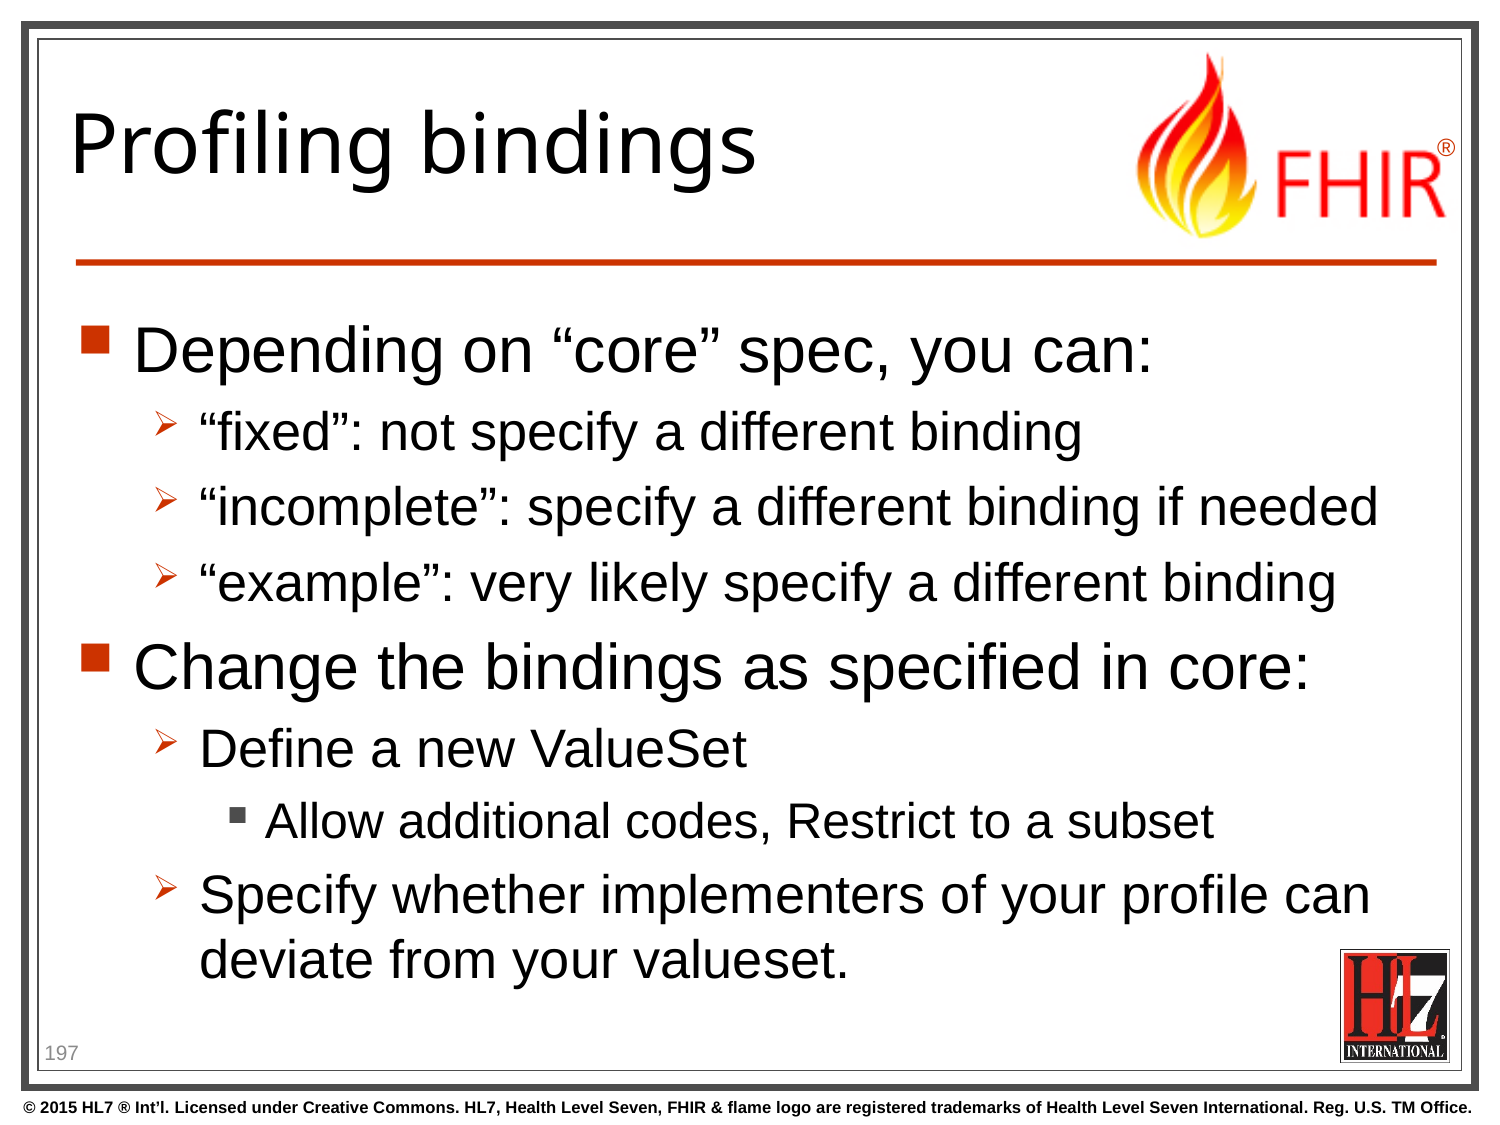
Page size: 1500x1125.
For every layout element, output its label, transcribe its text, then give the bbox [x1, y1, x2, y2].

slide_number 197 [29, 1034, 148, 1071]
picture [1340, 949, 1450, 1063]
list Depending on “core” spec, you can: “fixed”: not specify a different binding “incomplete”: specify a different binding if needed “example”: very likely specify a different binding Change the bindings as specified in core: Define a new ValueSet Allow additional codes, Restrict to a subset Specify whether implementers of your profile can deviate from your valueset. [62, 299, 1438, 1059]
picture [1124, 42, 1458, 249]
title Profiling bindings [53, 54, 1128, 244]
